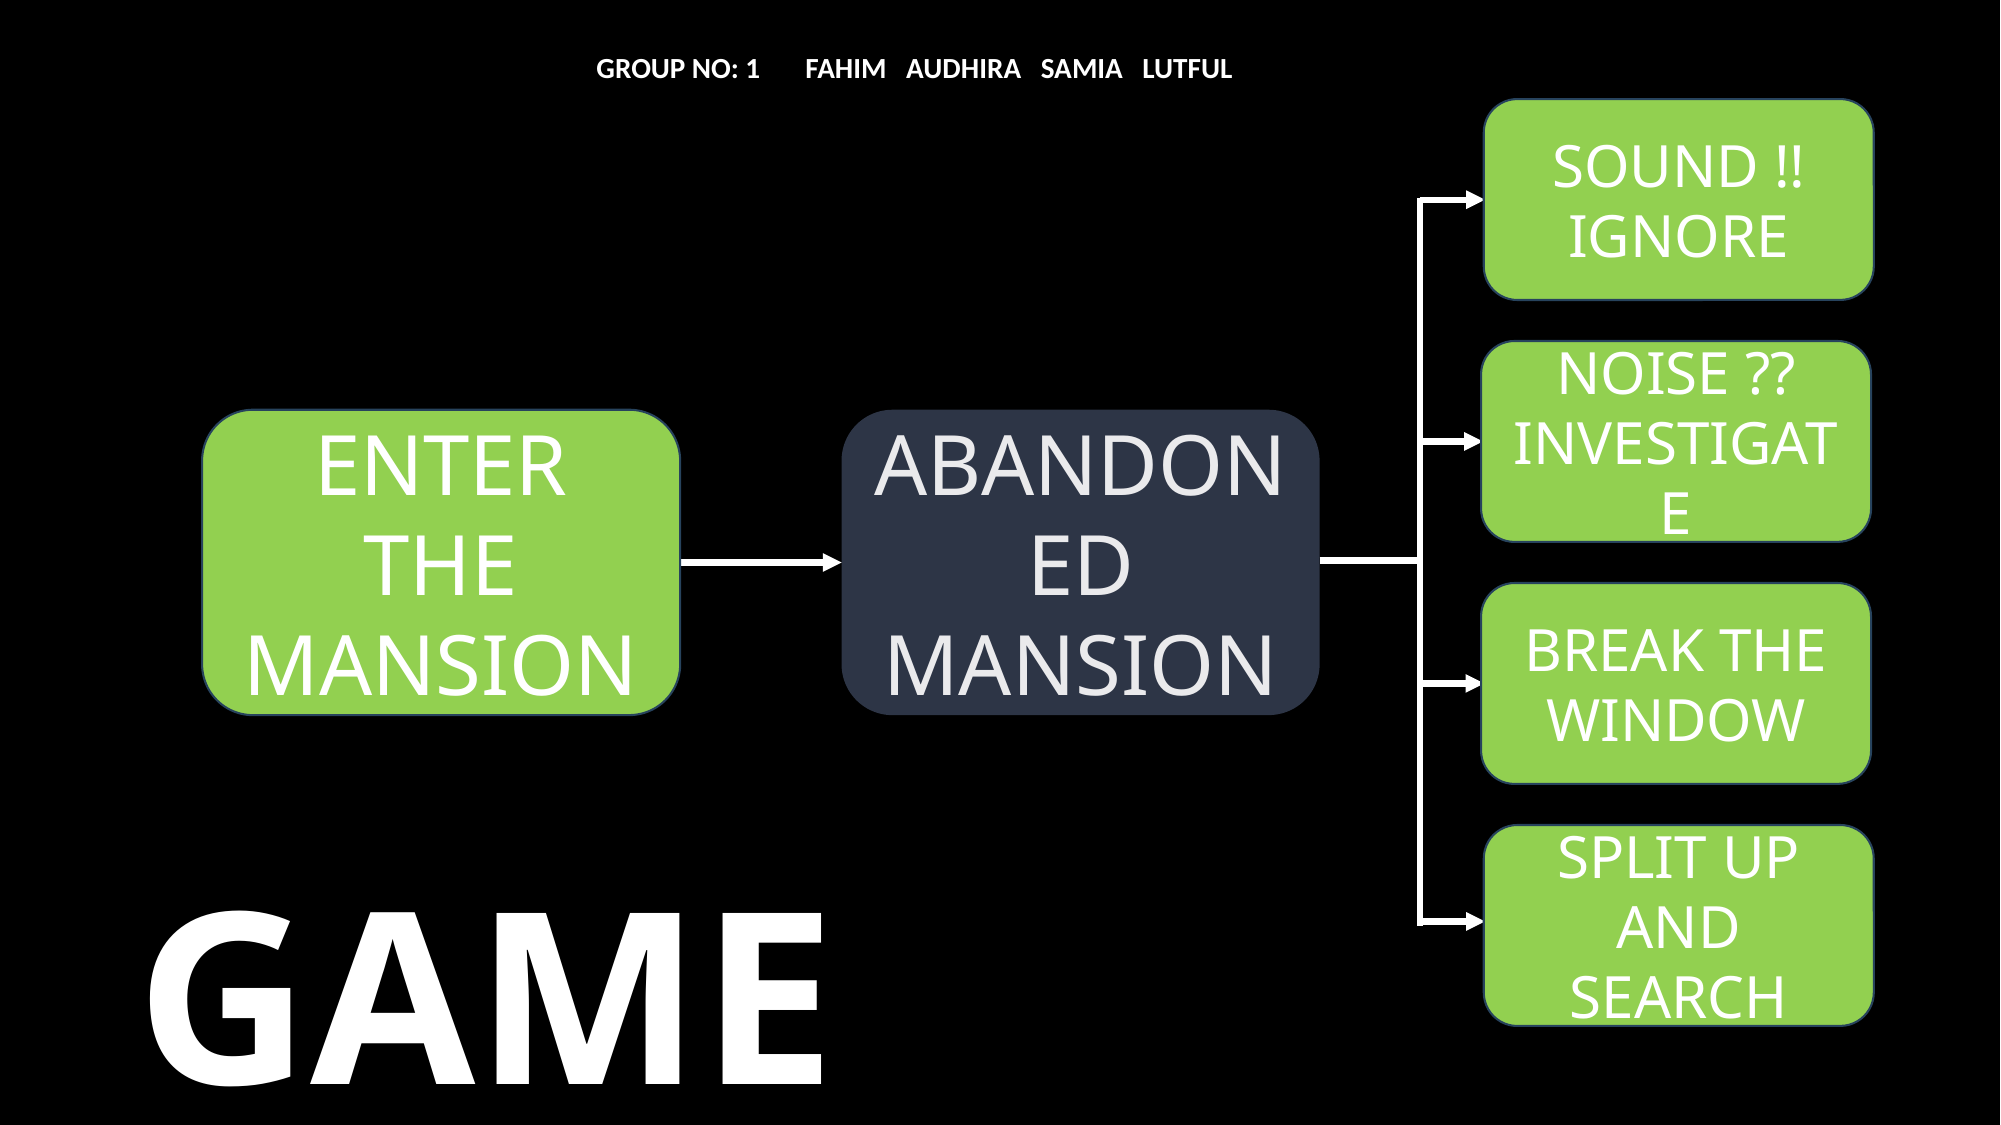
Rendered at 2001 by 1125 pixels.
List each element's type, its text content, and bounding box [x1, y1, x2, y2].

text_box ENTER THE MANSION [201, 408, 682, 717]
footer GROUP NO: 1 FAHIM AUDHIRA SAMIA LUTFUL [577, 37, 1253, 98]
text_box NOISE ?? INVESTIGATE [1480, 339, 1873, 543]
text_box Abandoned mansion [840, 408, 1321, 717]
text_box BREAK THE WINDOW [1480, 581, 1873, 785]
text_box GAME FLOW [0, 837, 1031, 1125]
text_box SPLIT UP AND SEARCH [1482, 823, 1875, 1027]
text_box SOUND !! IGNORE [1482, 98, 1875, 302]
